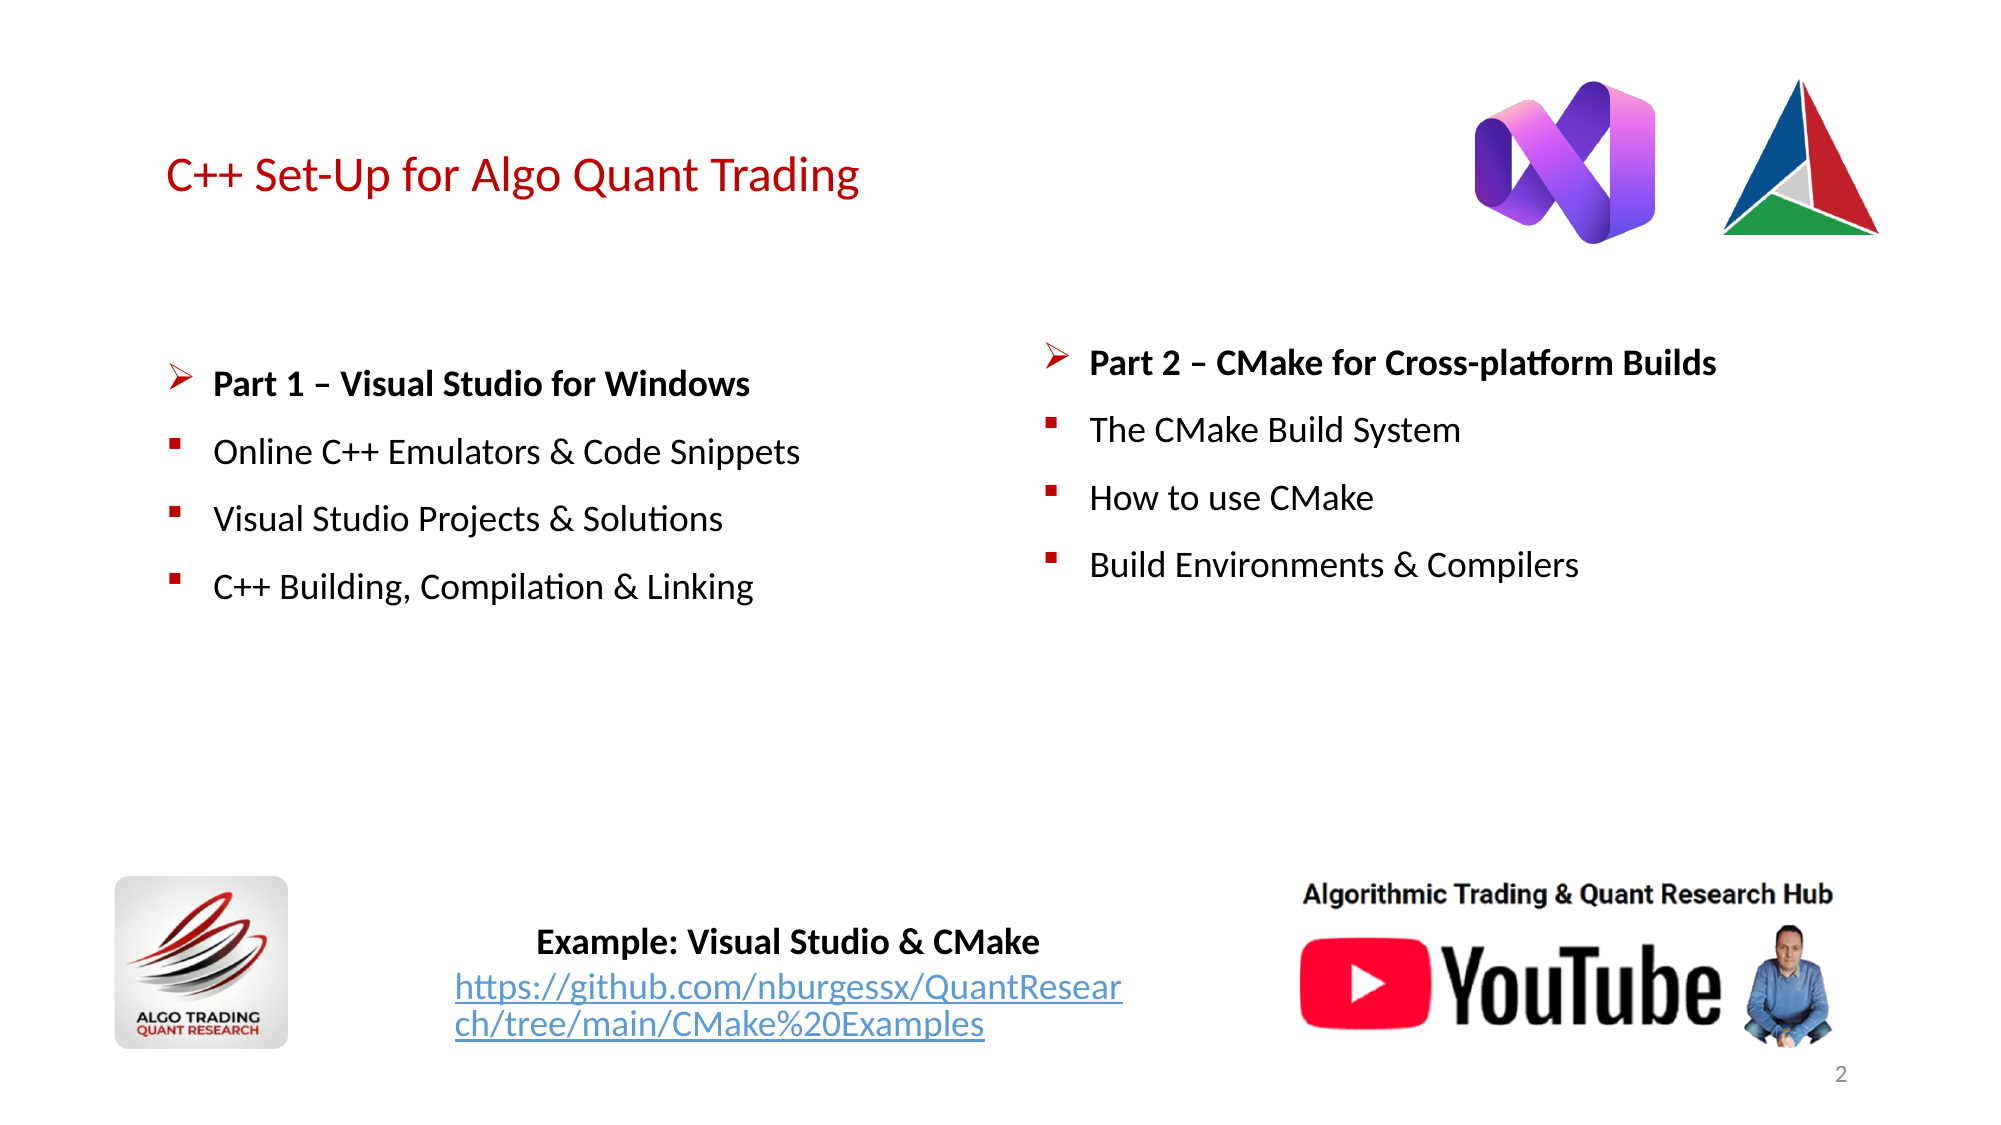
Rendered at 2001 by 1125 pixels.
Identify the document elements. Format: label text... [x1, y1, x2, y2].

text_box Part 2 – CMake for Cross-platform Builds The CMake Build System How to use CMake Build Environments & Compilers [1027, 195, 1849, 593]
picture [1294, 873, 1840, 1051]
picture [111, 873, 291, 1051]
picture [1712, 68, 1889, 246]
text_box Example: Visual Studio & CMake https://github.com/nburgessx/QuantResearch/tree/main/CMake%20Examples [439, 909, 1147, 1014]
picture [1474, 74, 1655, 252]
text_box C++ Set-Up for Algo Quant Trading Part 1 – Visual Studio for Windows Online C++ Emulators & Code Snippets Visual Studio Projects & Solutions C++ Building, Compilation & Linking [151, 74, 973, 614]
slide_number 2 [1412, 1042, 1863, 1103]
